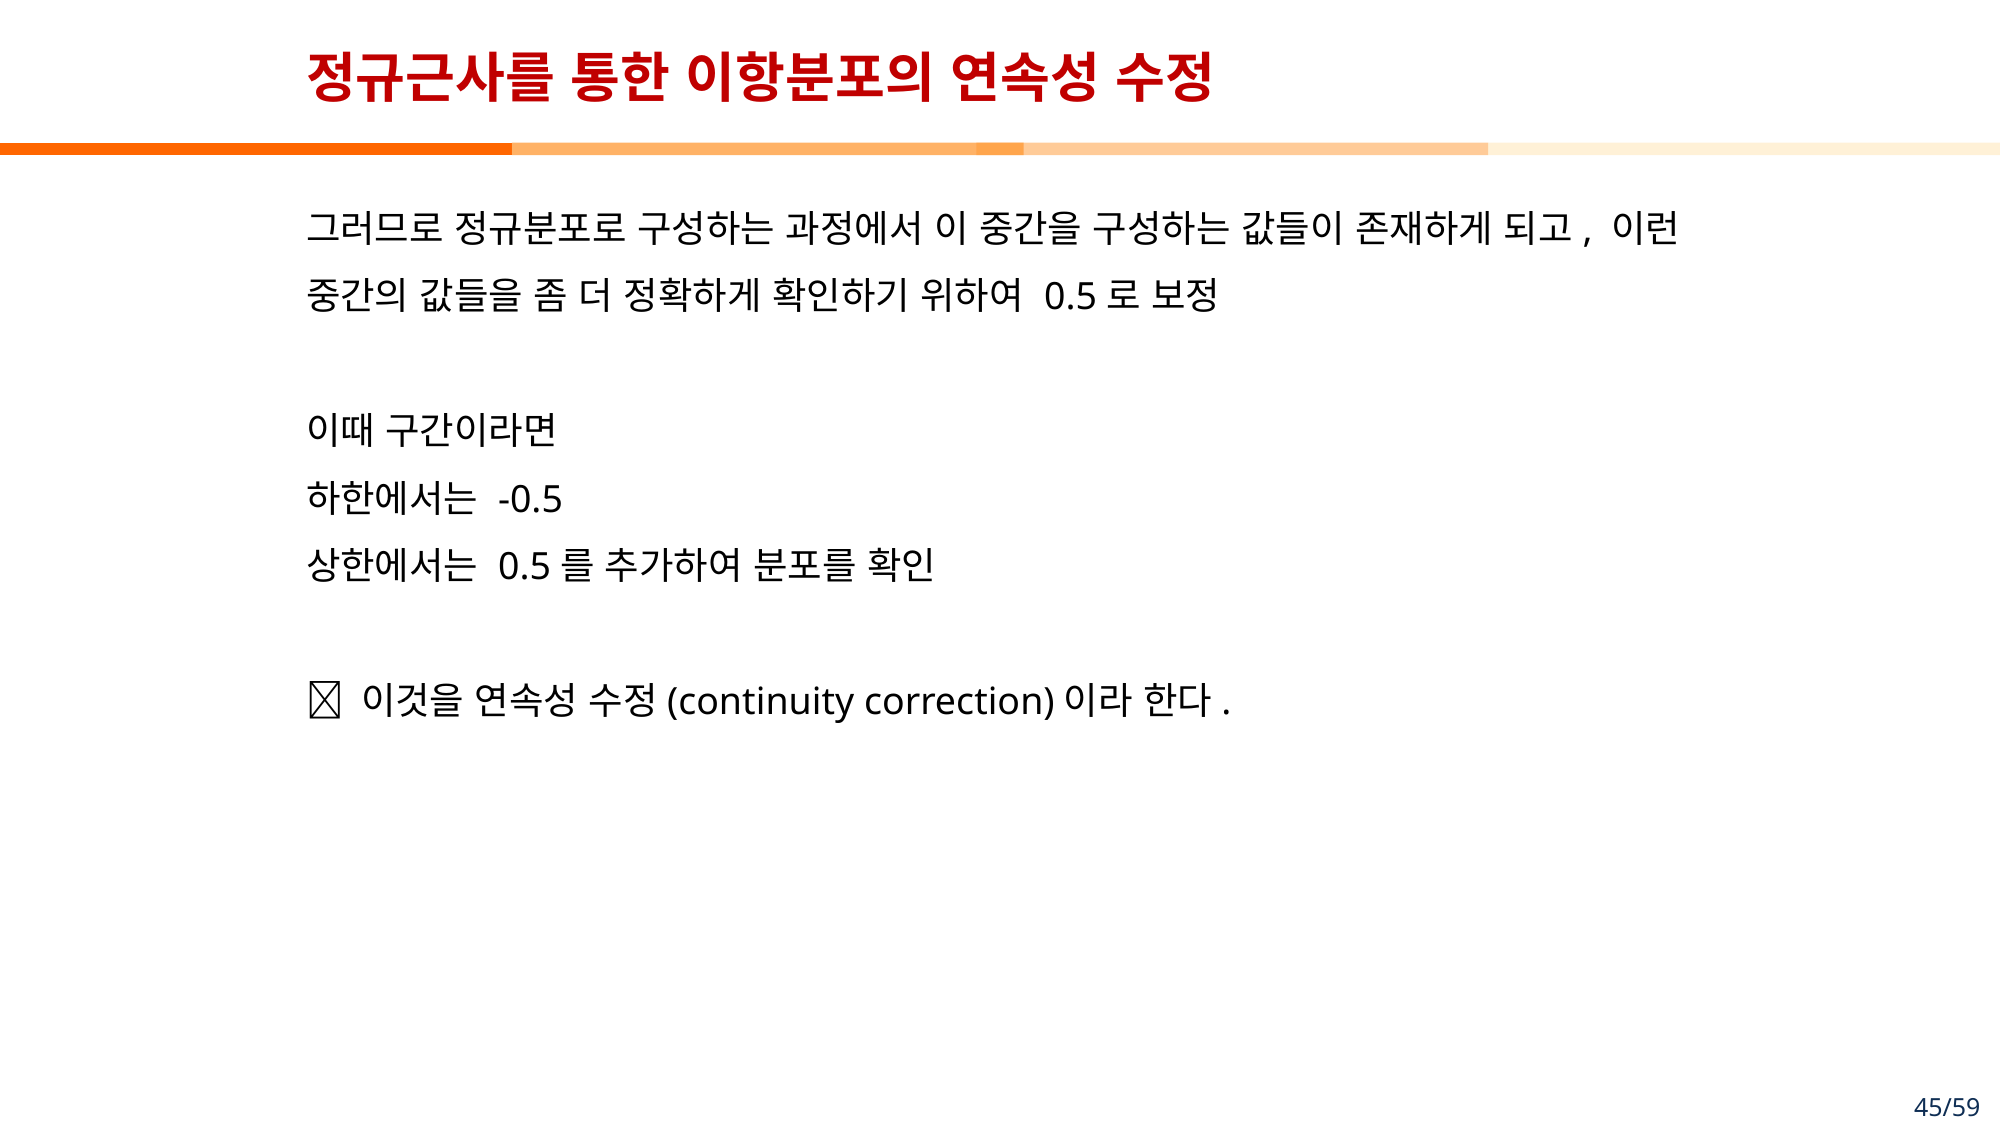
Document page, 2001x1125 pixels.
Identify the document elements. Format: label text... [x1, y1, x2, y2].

title 정규근사를 통한 이항분포의 연속성 수정 [291, 31, 1532, 122]
list 그러므로 정규분포로 구성하는 과정에서 이 중간을 구성하는 값들이 존재하게 되고, 이런 중간의 값들을 좀 더 정확하게 확인하기 위하여 0.5로 보정 이때 구간이라면 하한에서는 -0.5 상한에서는 0.5를 추가하여 분포를 확인  이것을 연속성 수정(continuity correction)이라 한다. [291, 174, 1756, 1073]
